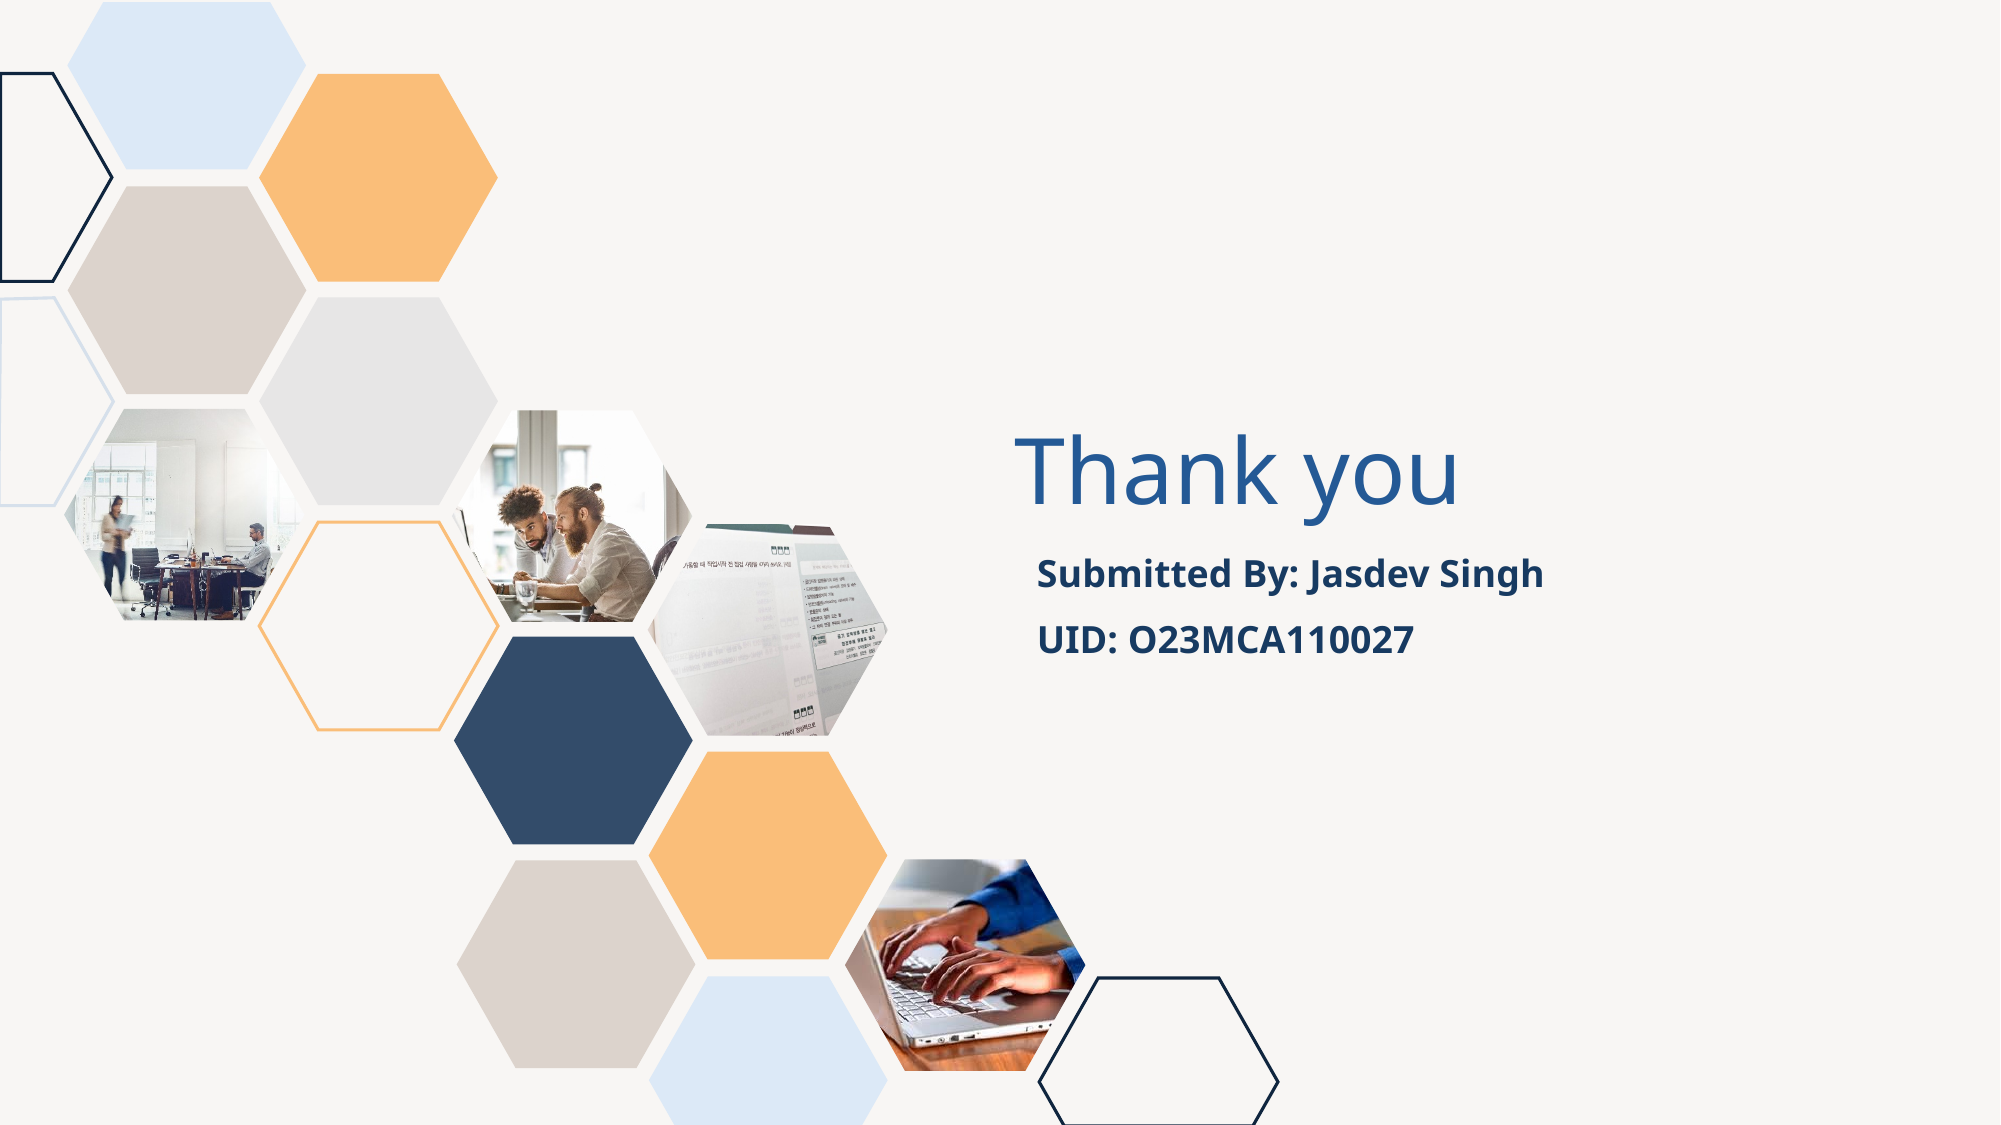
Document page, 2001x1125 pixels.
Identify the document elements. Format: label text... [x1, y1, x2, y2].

title Thank you [999, 314, 1830, 532]
list Submitted By: Jasdev Singh UID: O23MCA110027 [1021, 542, 1675, 851]
picture [844, 859, 1086, 1071]
picture [451, 410, 889, 736]
picture [64, 408, 305, 621]
